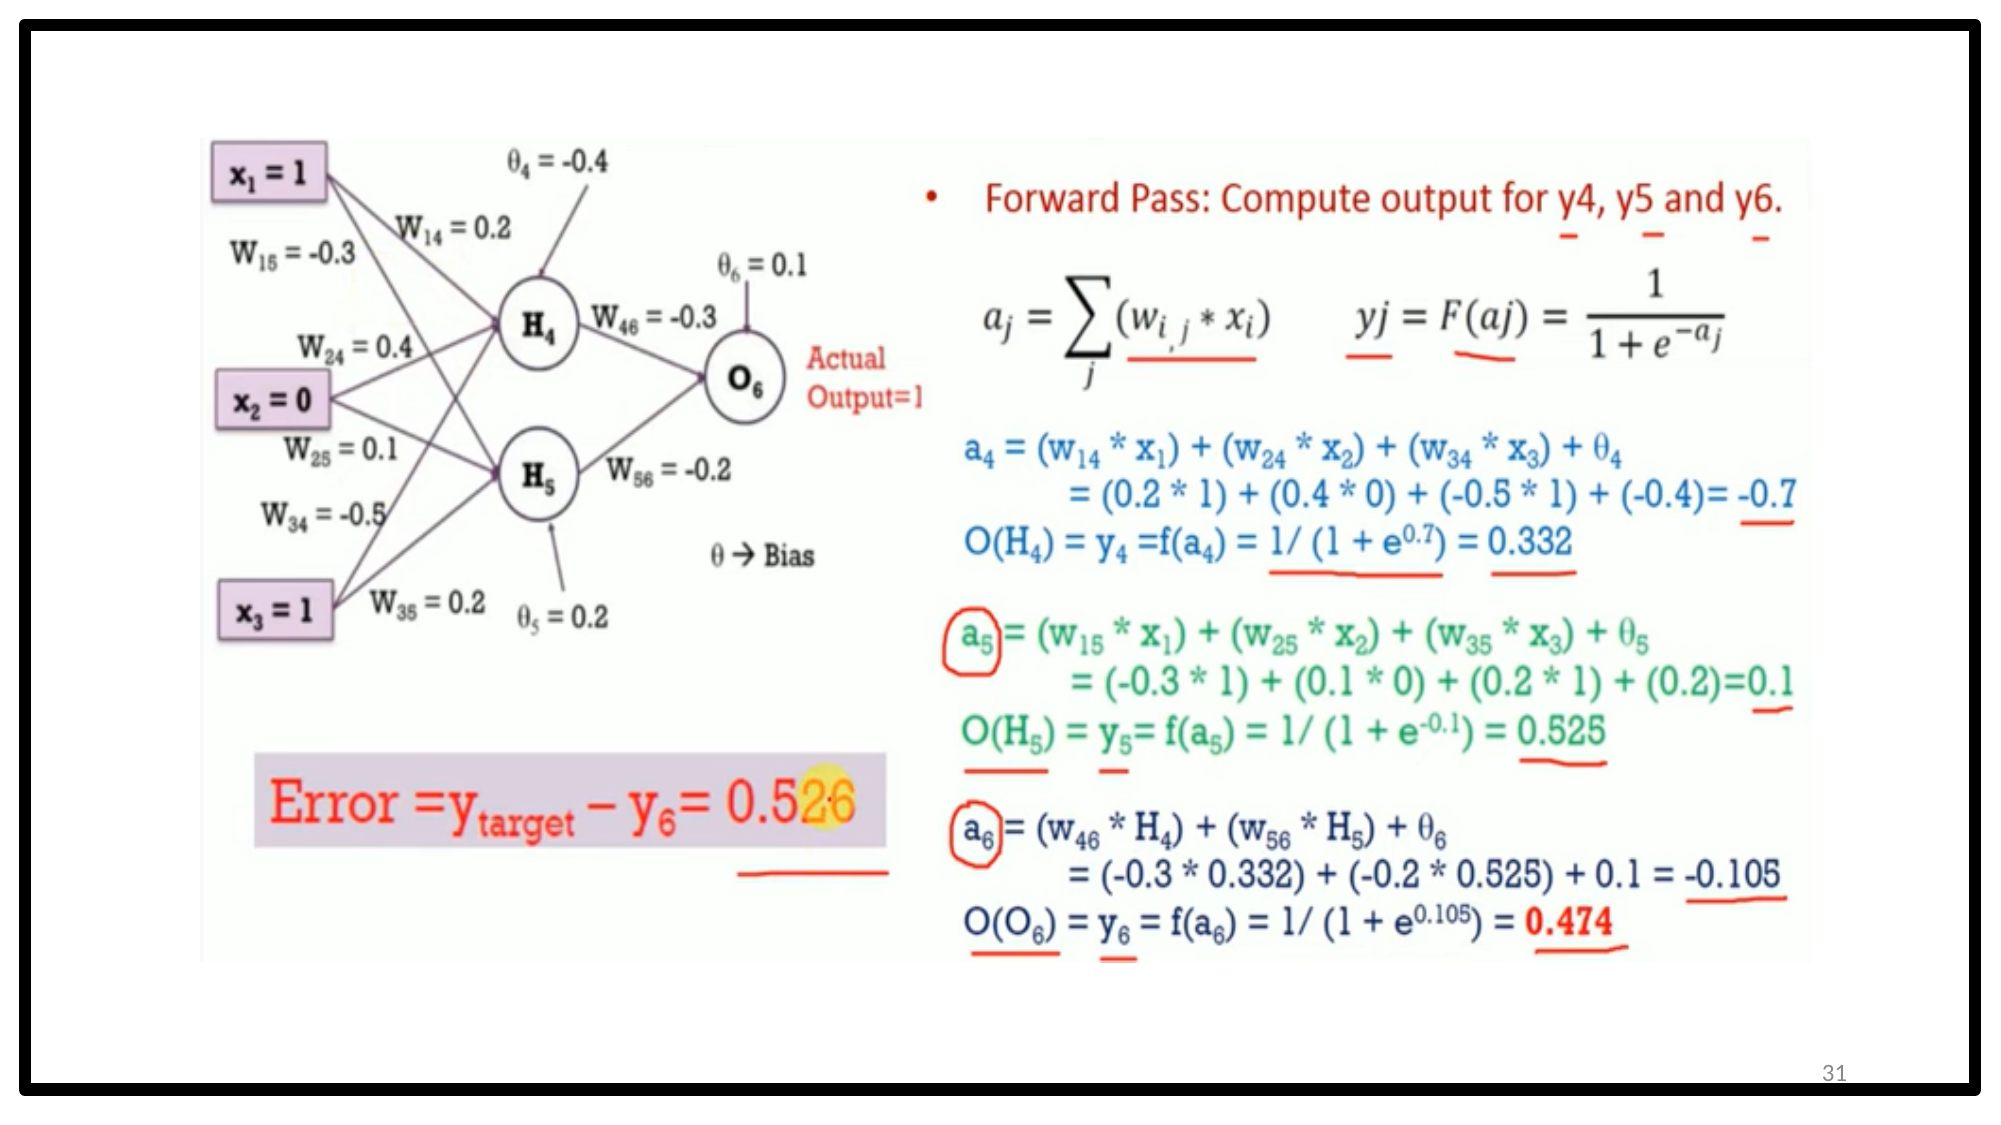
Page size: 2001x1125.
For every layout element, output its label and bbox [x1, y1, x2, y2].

picture [199, 137, 1816, 963]
text_box [23, 23, 1977, 1092]
